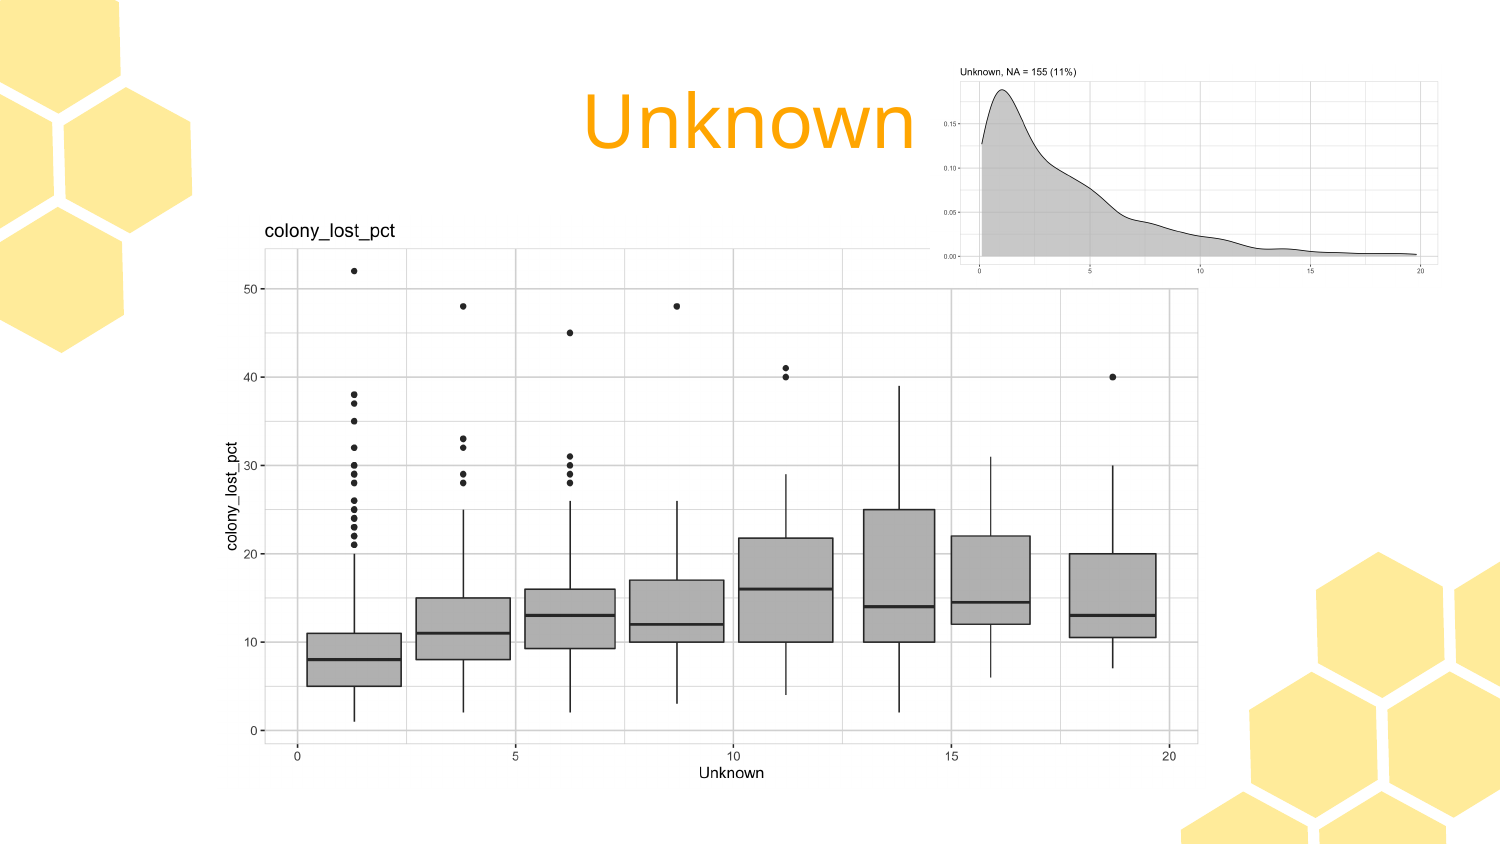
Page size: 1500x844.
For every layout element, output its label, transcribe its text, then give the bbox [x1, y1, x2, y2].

picture [217, 64, 1442, 789]
title Unknown [76, 58, 1424, 168]
